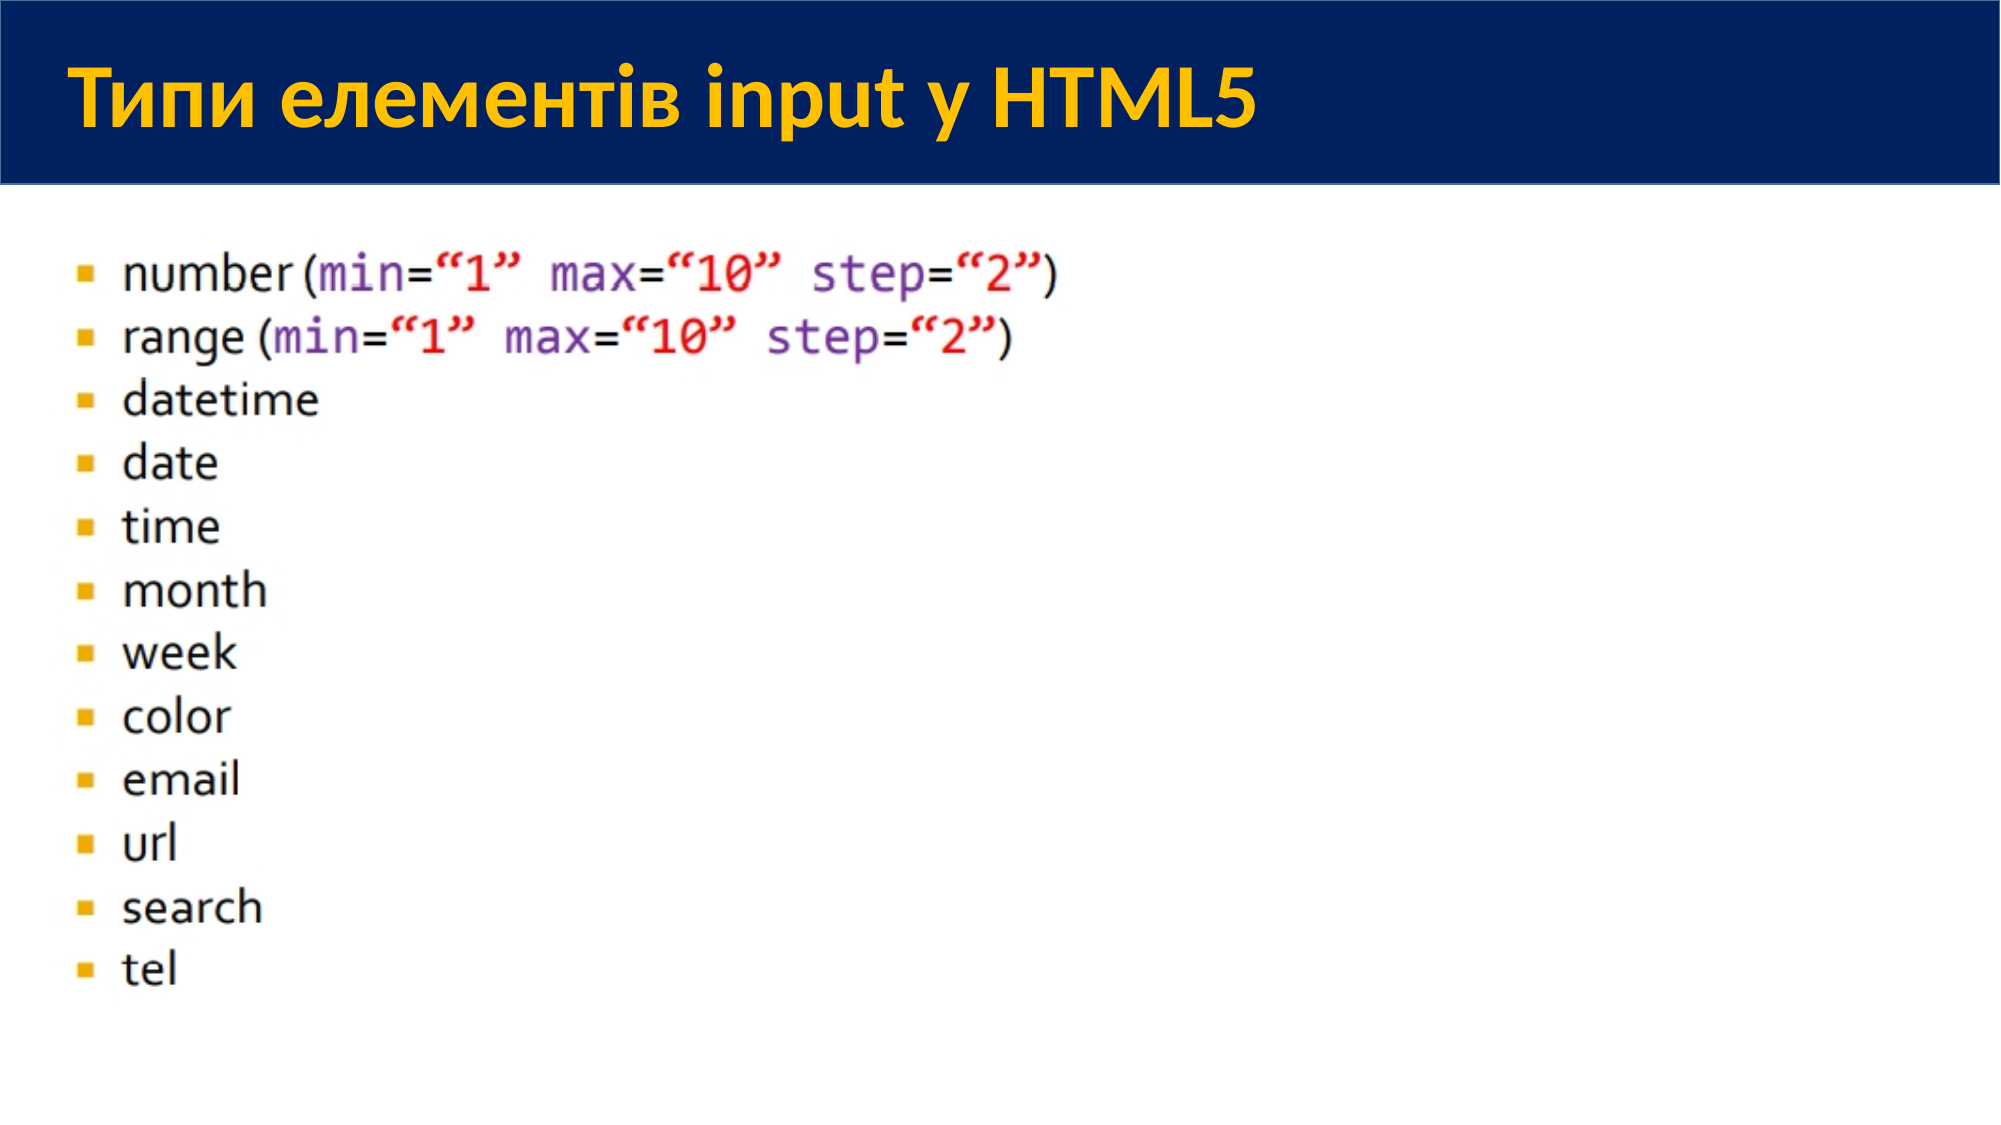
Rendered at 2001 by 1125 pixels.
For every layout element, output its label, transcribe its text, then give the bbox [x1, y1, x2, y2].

text_box [0, 0, 2000, 185]
picture [52, 233, 1078, 1002]
text_box Типи елементів input у HTML5 [52, 28, 1972, 154]
